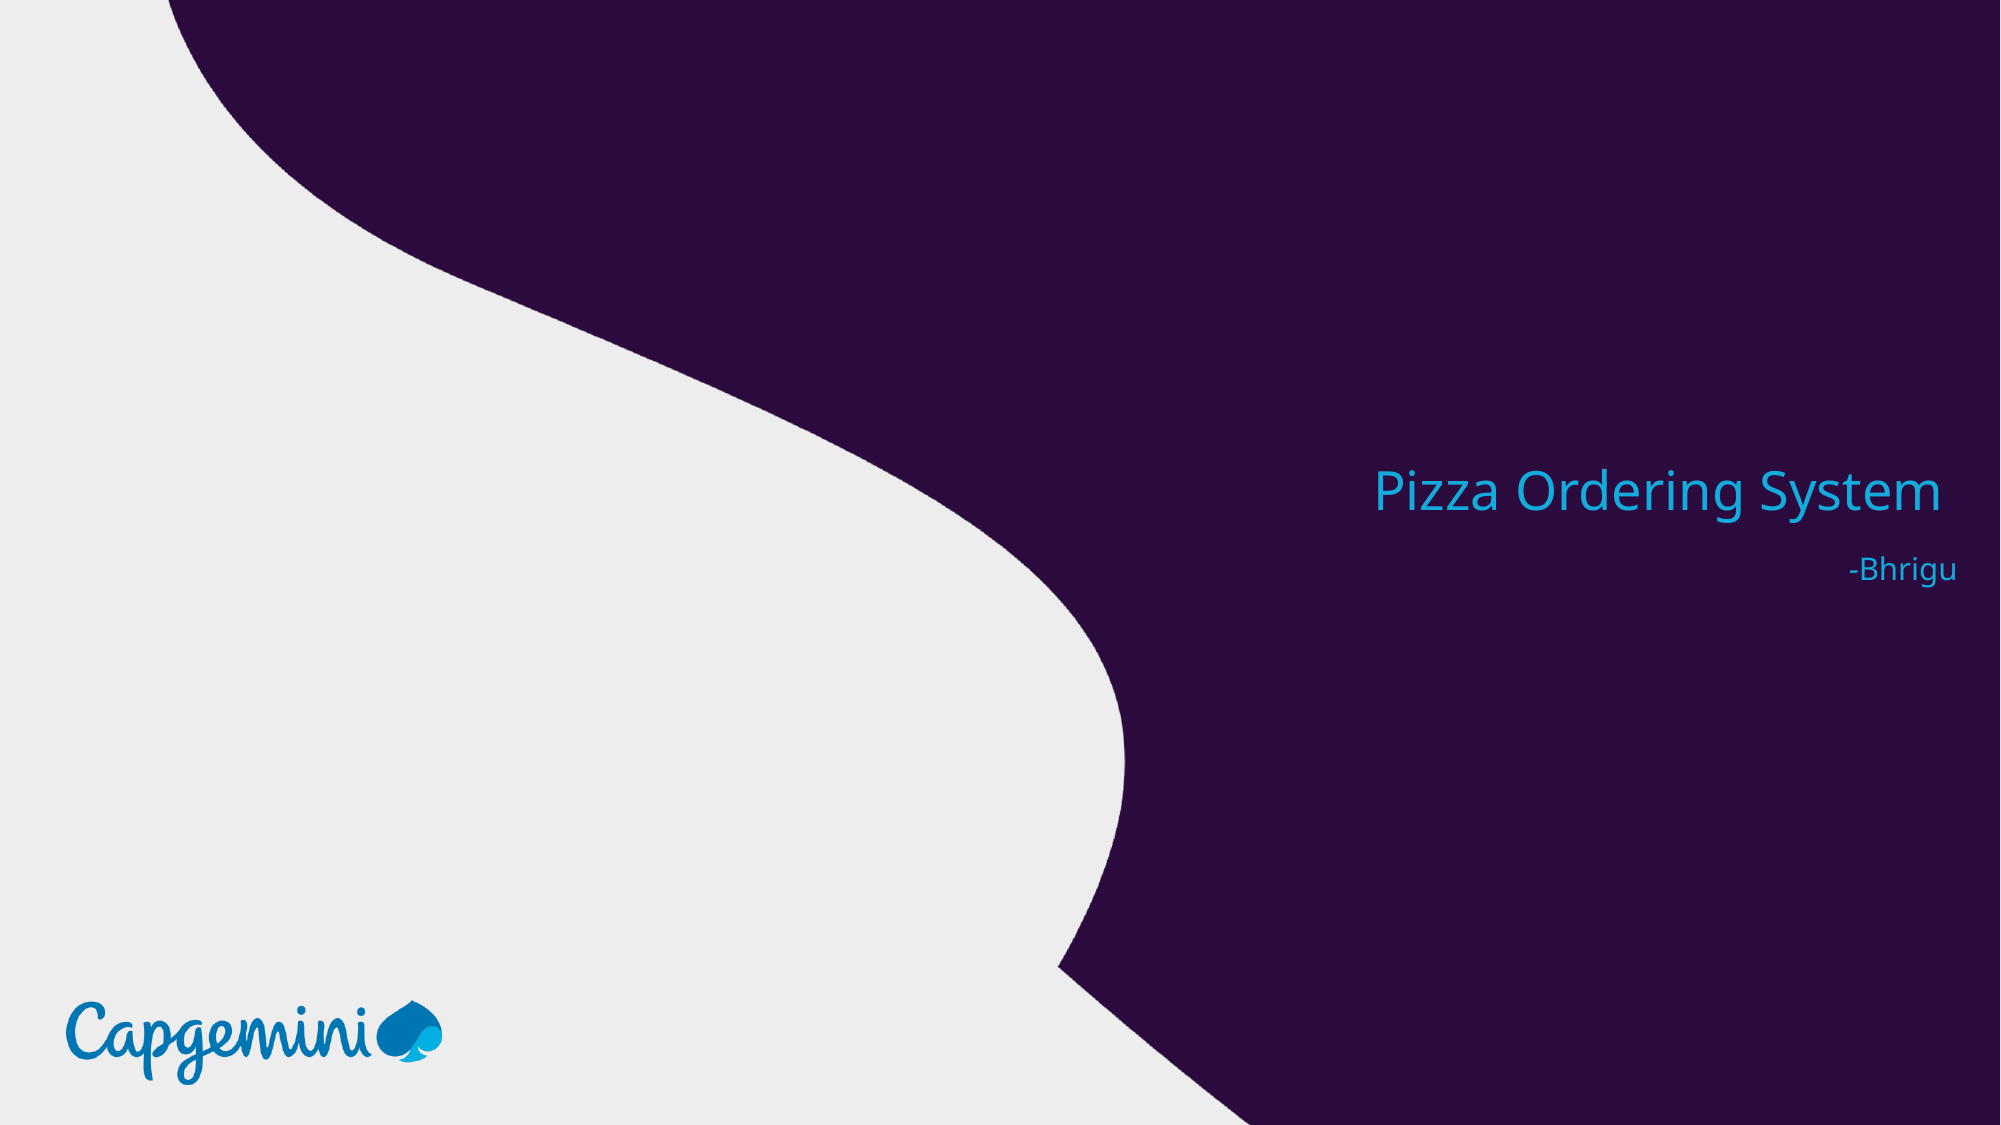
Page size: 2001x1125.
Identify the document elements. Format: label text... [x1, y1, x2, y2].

list -Bhrigu [1094, 522, 1958, 587]
picture [185, 1061, 195, 1079]
picture [217, 1027, 225, 1042]
text_box Pizza Ordering System [1094, 327, 1958, 522]
picture [66, 0, 2001, 1125]
